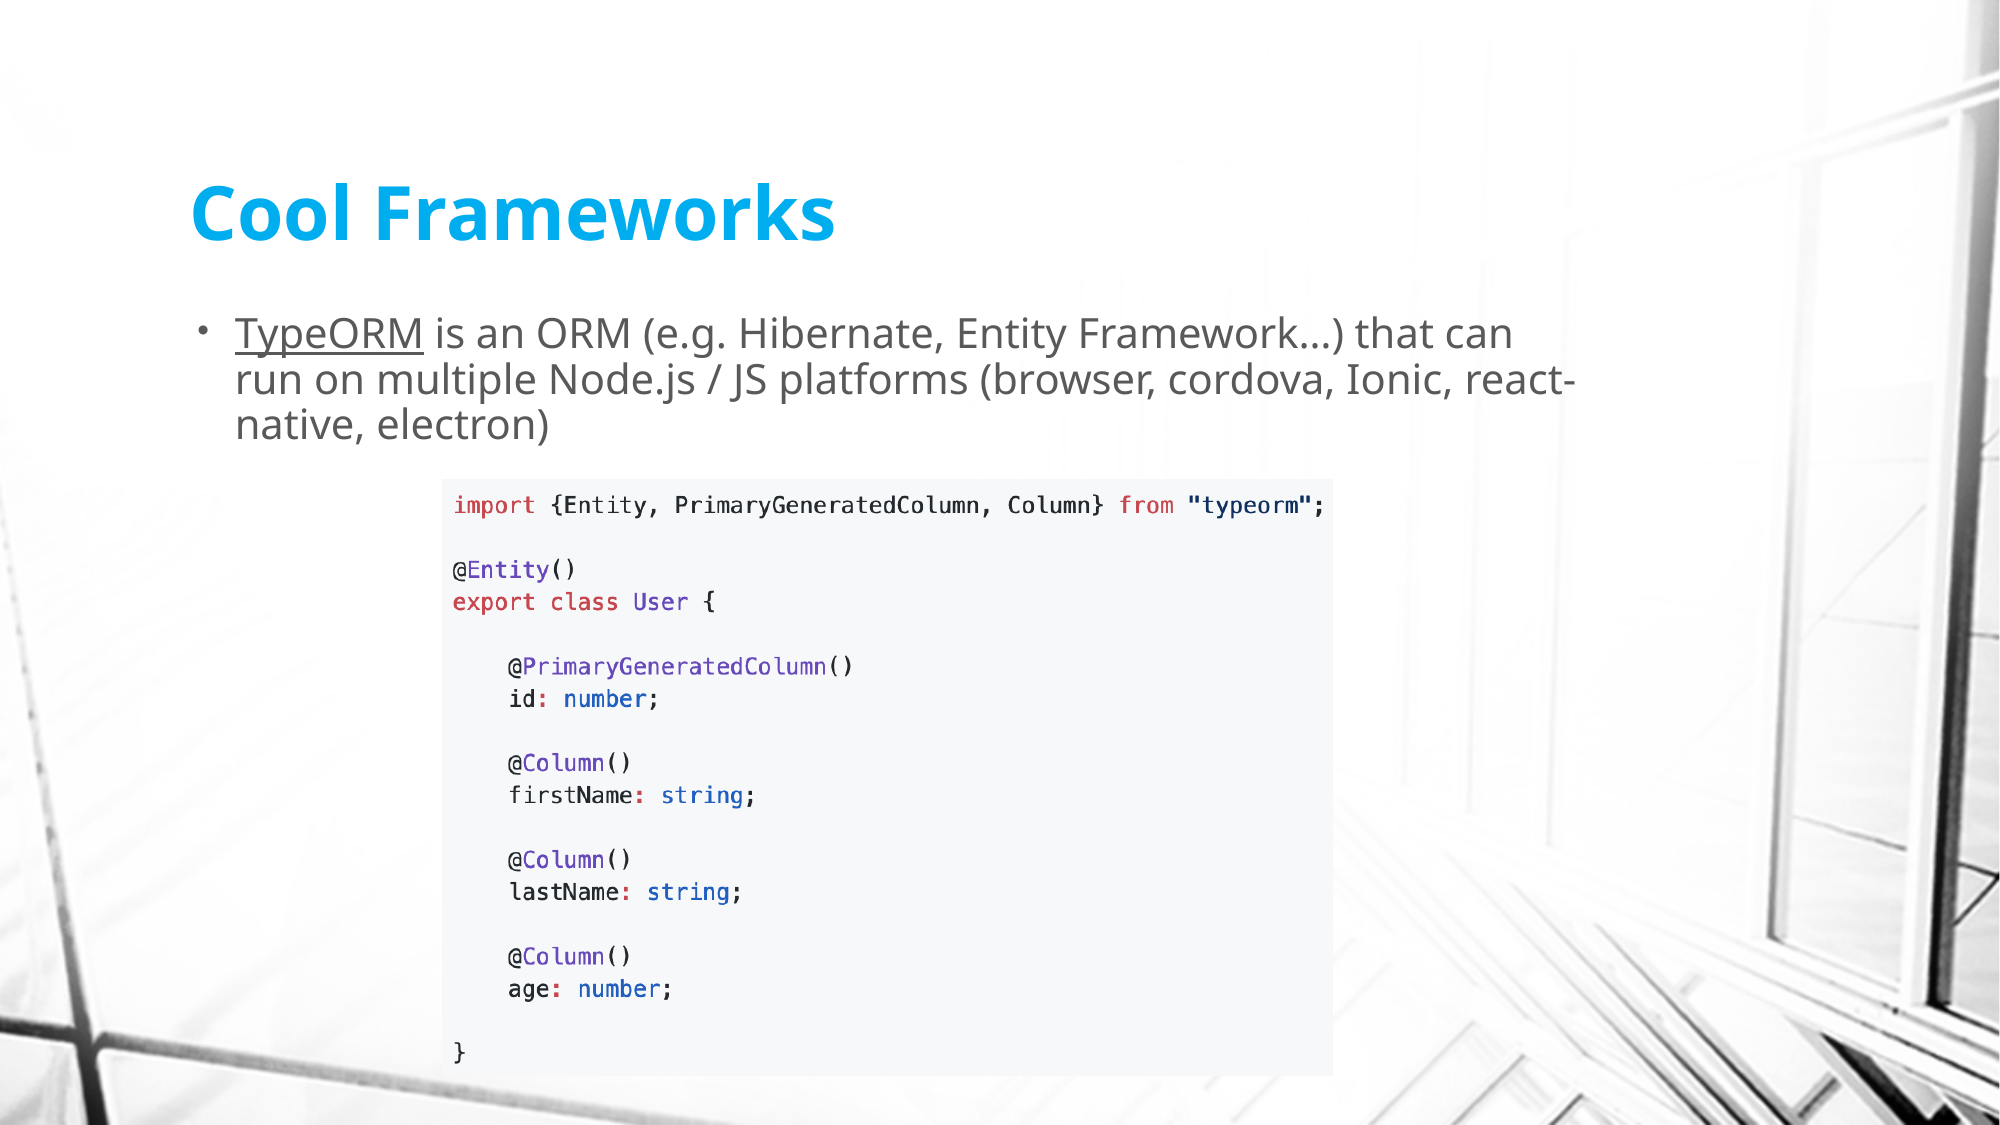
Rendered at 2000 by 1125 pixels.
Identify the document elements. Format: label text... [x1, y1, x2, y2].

list TypeORM is an ORM (e.g. Hibernate, Entity Framework…) that can run on multiple Node.js / JS platforms (browser, cordova, Ionic, react-native, electron) [174, 299, 1600, 988]
picture [0, 0, 2000, 1125]
title Cool Frameworks [174, 87, 1600, 263]
